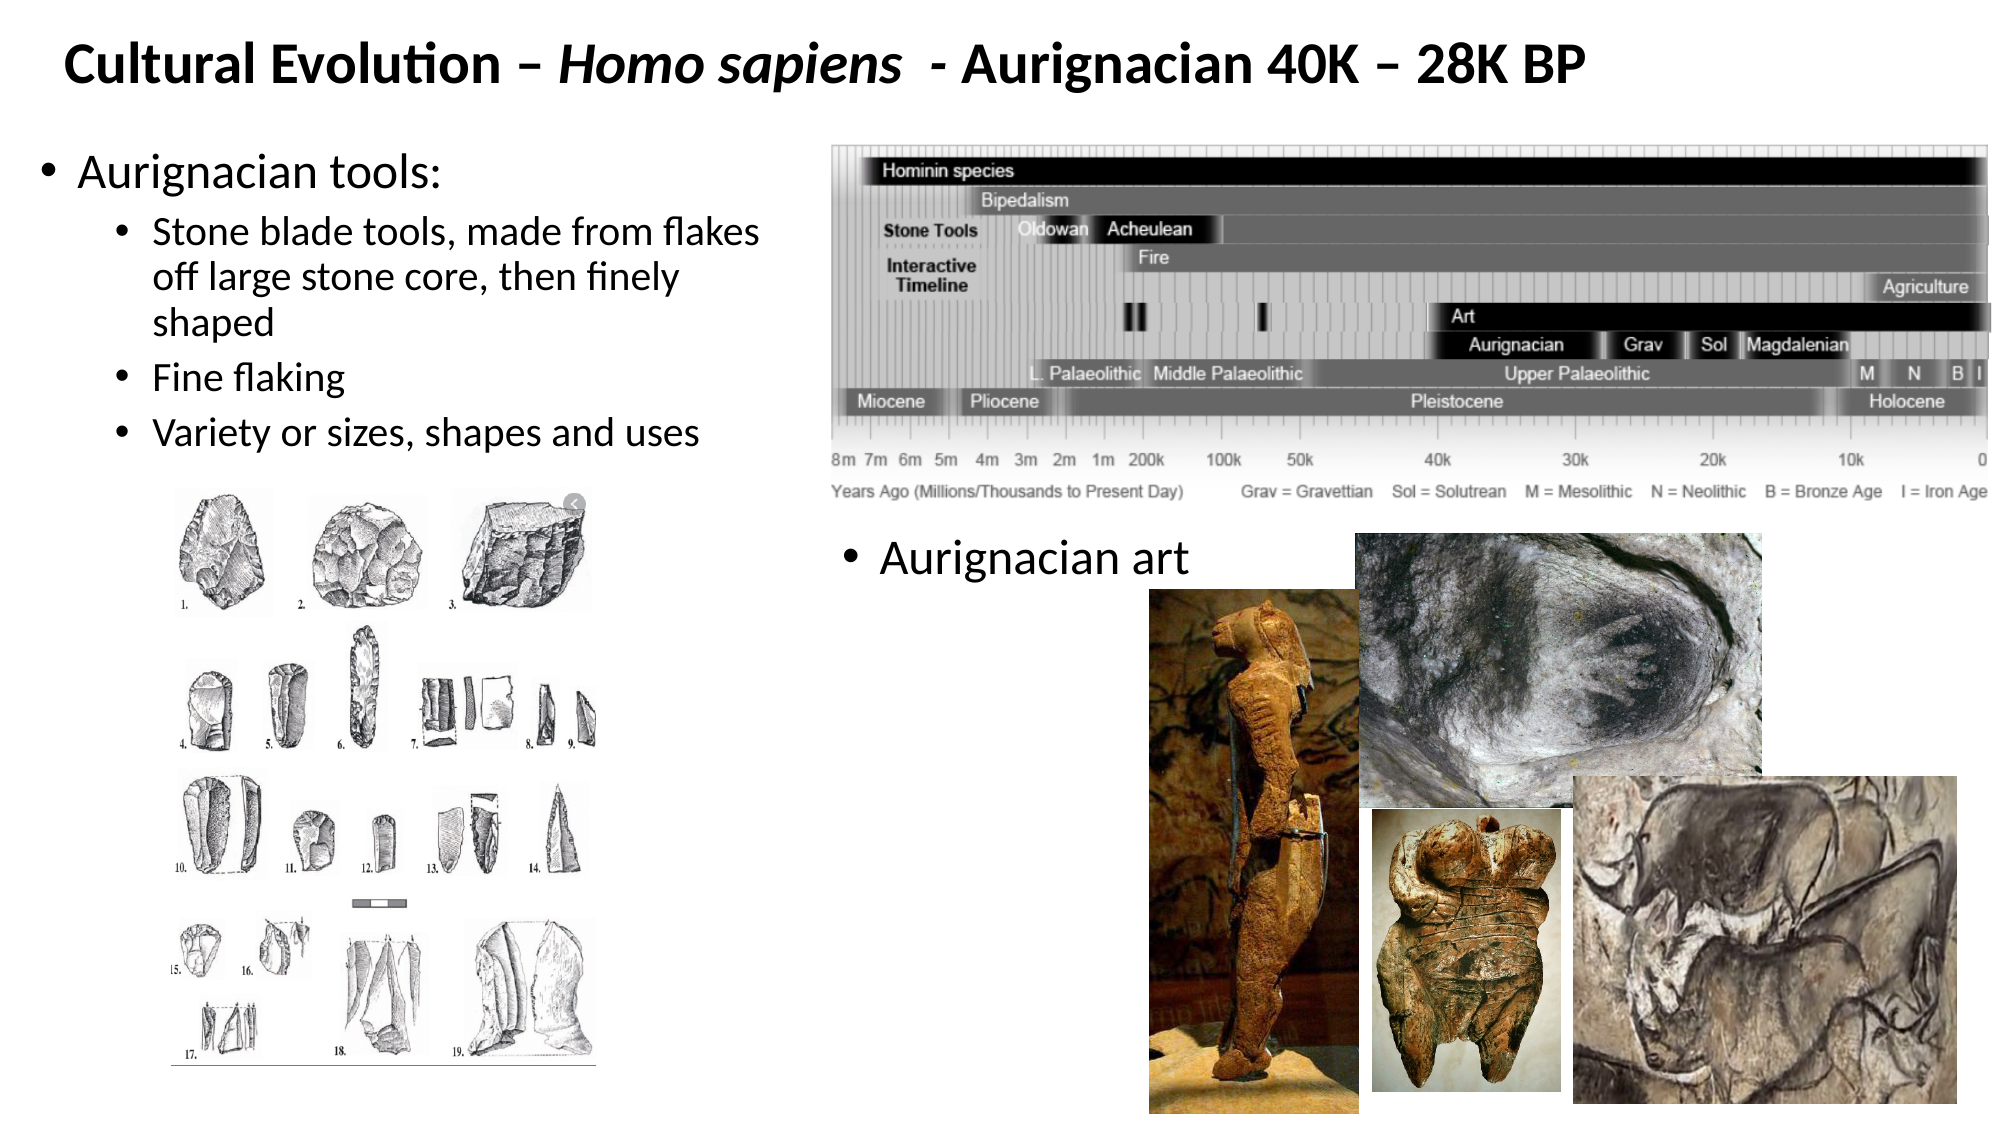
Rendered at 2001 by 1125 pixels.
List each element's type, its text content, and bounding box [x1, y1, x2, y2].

text_box Cultural Evolution – Homo sapiens - Aurignacian 40K – 28K BP [49, 6, 1976, 124]
picture [1372, 809, 1561, 1092]
picture [1149, 533, 1957, 1114]
picture [827, 137, 2000, 524]
list Aurignacian art [827, 524, 1930, 1029]
list Aurignacian tools: Stone blade tools, made from flakes off large stone core, then finely shaped Fine flaking Variety or sizes, shapes and uses [24, 137, 827, 852]
picture [171, 487, 596, 1066]
